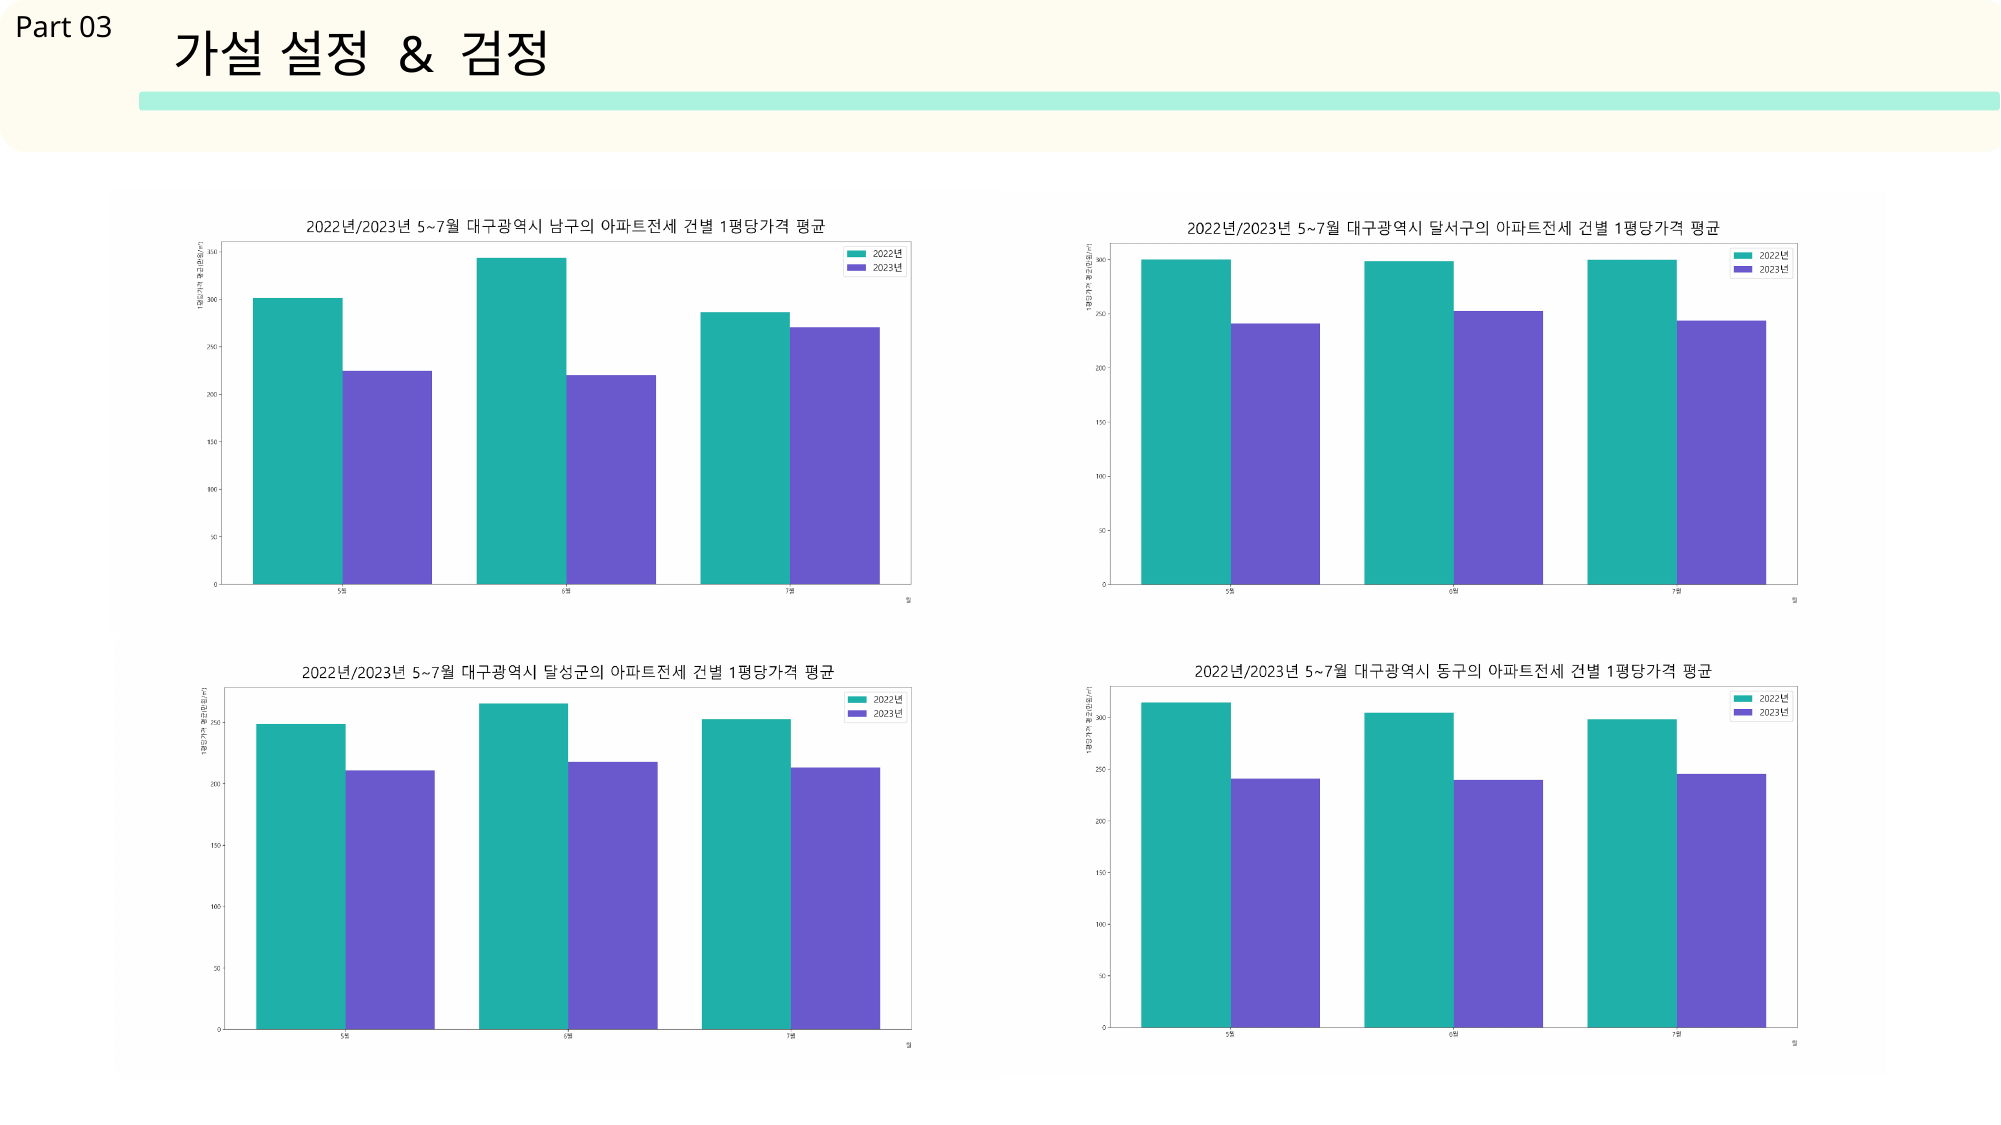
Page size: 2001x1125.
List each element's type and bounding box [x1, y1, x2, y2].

picture [110, 188, 1886, 1078]
